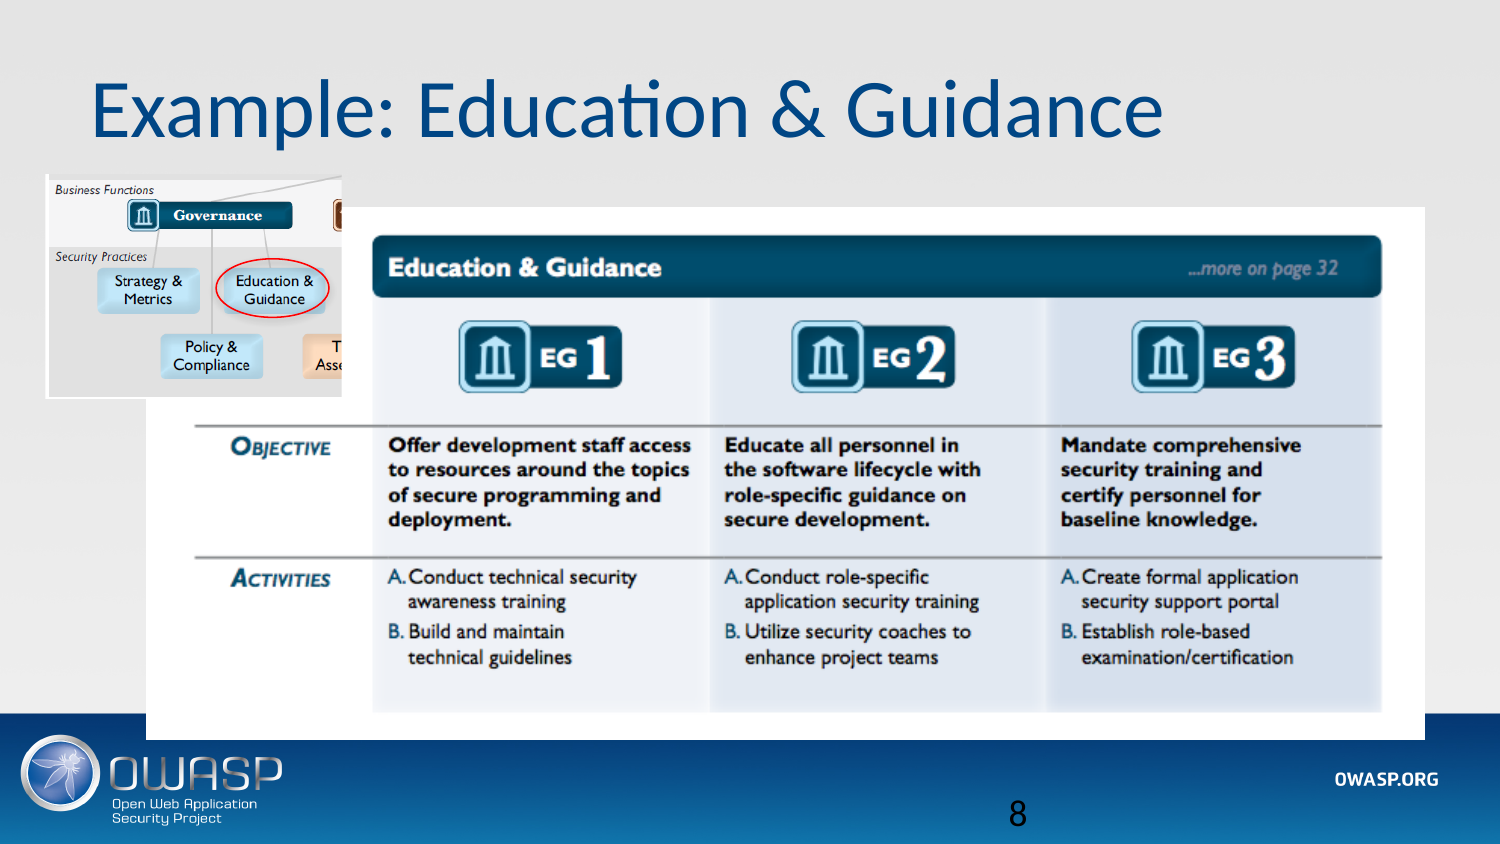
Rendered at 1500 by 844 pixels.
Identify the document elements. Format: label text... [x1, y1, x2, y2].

title Example: Education & Guidance [75, 33, 1425, 175]
picture [0, 0, 1500, 844]
slide_number 8 [993, 782, 1257, 827]
